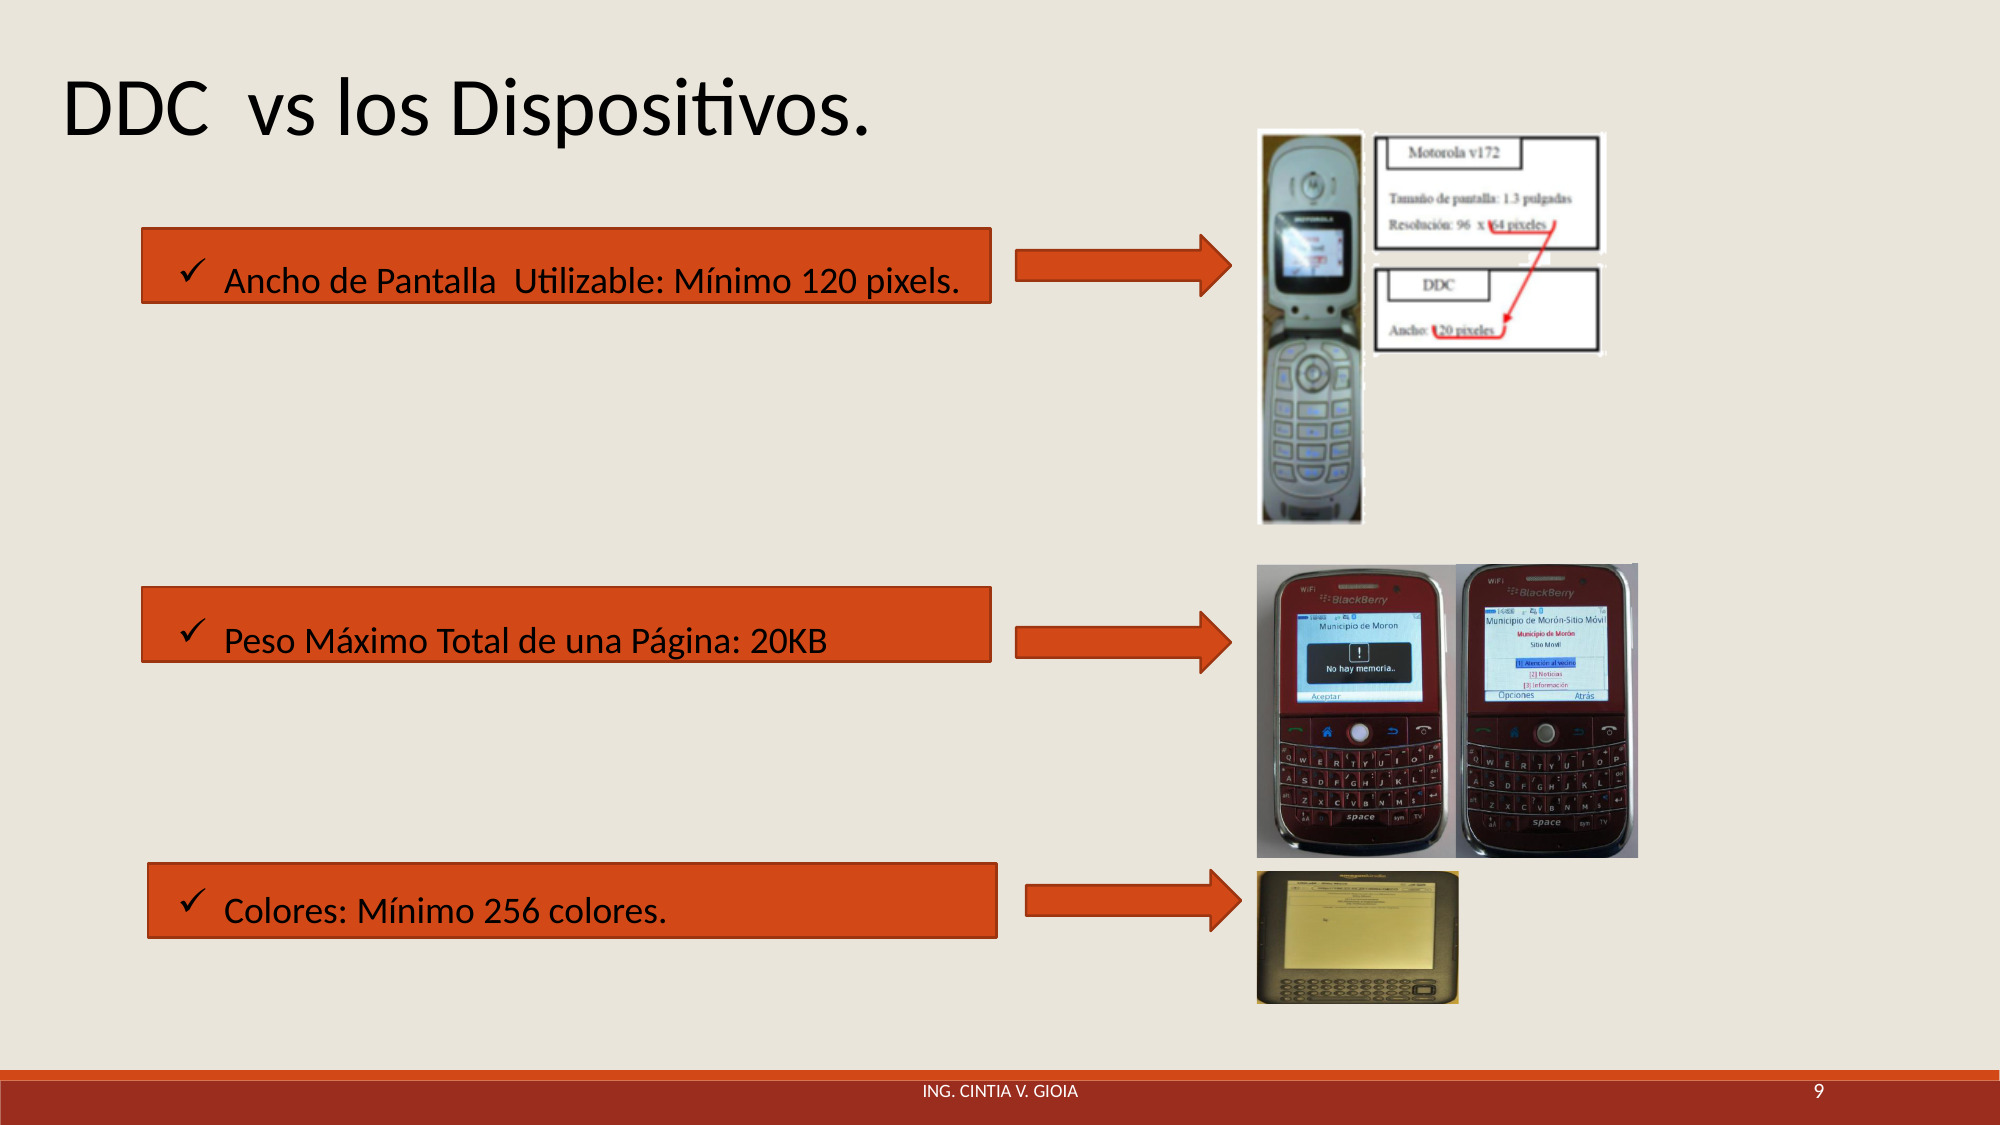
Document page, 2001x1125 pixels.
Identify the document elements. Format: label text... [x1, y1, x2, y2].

text_box DDC vs los Dispositivos. [48, 44, 888, 160]
text_box [141, 227, 992, 304]
footer Ing. Cintia V. Gioia [604, 1059, 1396, 1120]
picture [1256, 871, 1460, 1005]
text_box [1024, 868, 1242, 933]
slide_number 9 [1624, 1059, 1840, 1120]
text_box [141, 586, 162, 663]
text_box [147, 862, 162, 939]
text_box Ancho de Pantalla Utilizable: Mínimo 120 pixels. Peso Máximo Total de una Página: 20KB Colores: Mínimo 256 colores. [162, 249, 1639, 939]
picture [1244, 107, 1639, 859]
text_box [1014, 233, 1232, 298]
text_box [1014, 610, 1232, 675]
